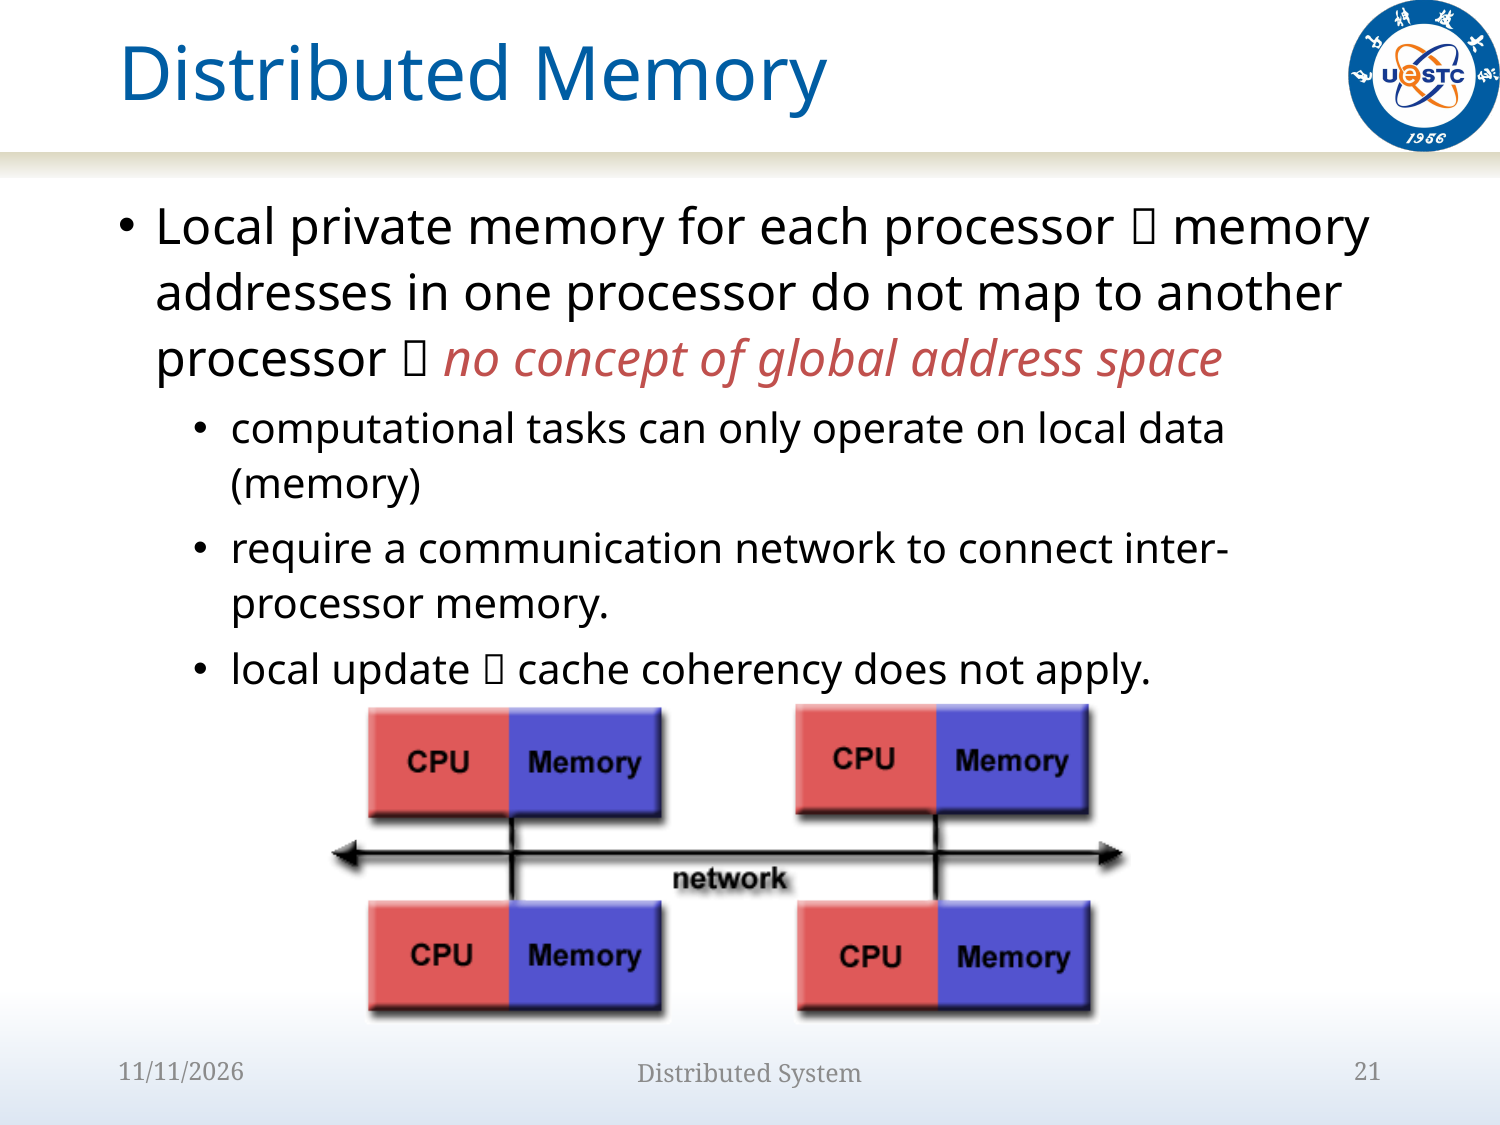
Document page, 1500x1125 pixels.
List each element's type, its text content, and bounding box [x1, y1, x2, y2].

picture [320, 699, 1131, 1028]
footer Distributed System [414, 1042, 1085, 1103]
list Local private memory for each processor  memory addresses in one processor do not map to another processor  no concept of global address space computational tasks can only operate on local data (memory) require a communication network to connect inter-processor memory. local update  cache coherency does not apply. [103, 181, 1397, 1014]
title Distributed Memory [103, 0, 1348, 153]
slide_number 21 [1085, 1042, 1397, 1103]
picture [1348, 0, 1500, 152]
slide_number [103, 1042, 414, 1103]
